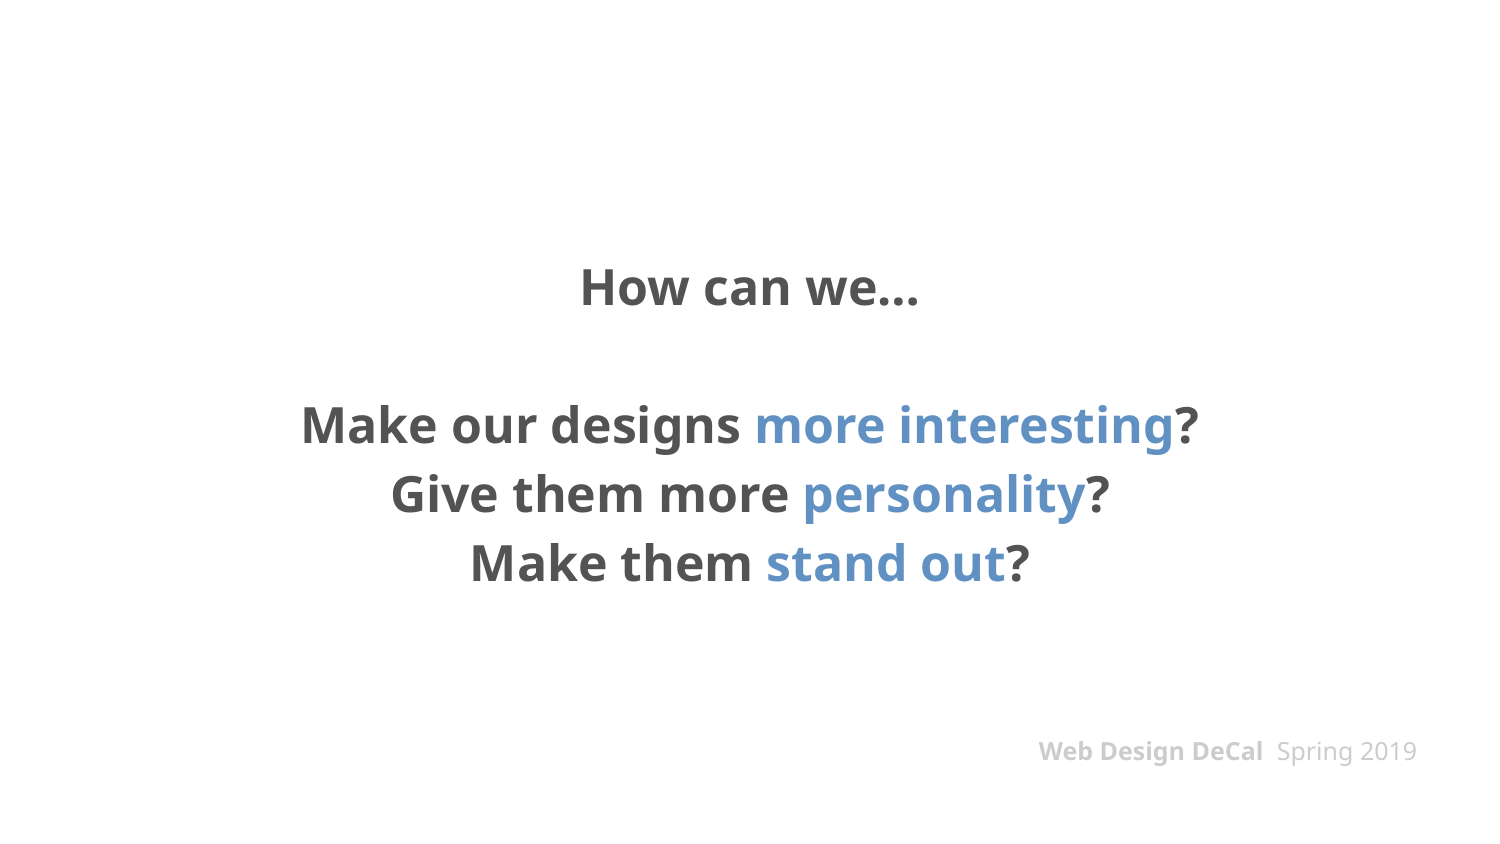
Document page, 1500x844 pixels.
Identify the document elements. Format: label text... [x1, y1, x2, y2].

title How can we… Make our designs more interesting? Give them more personality? Make them stand out? [75, 157, 1425, 682]
